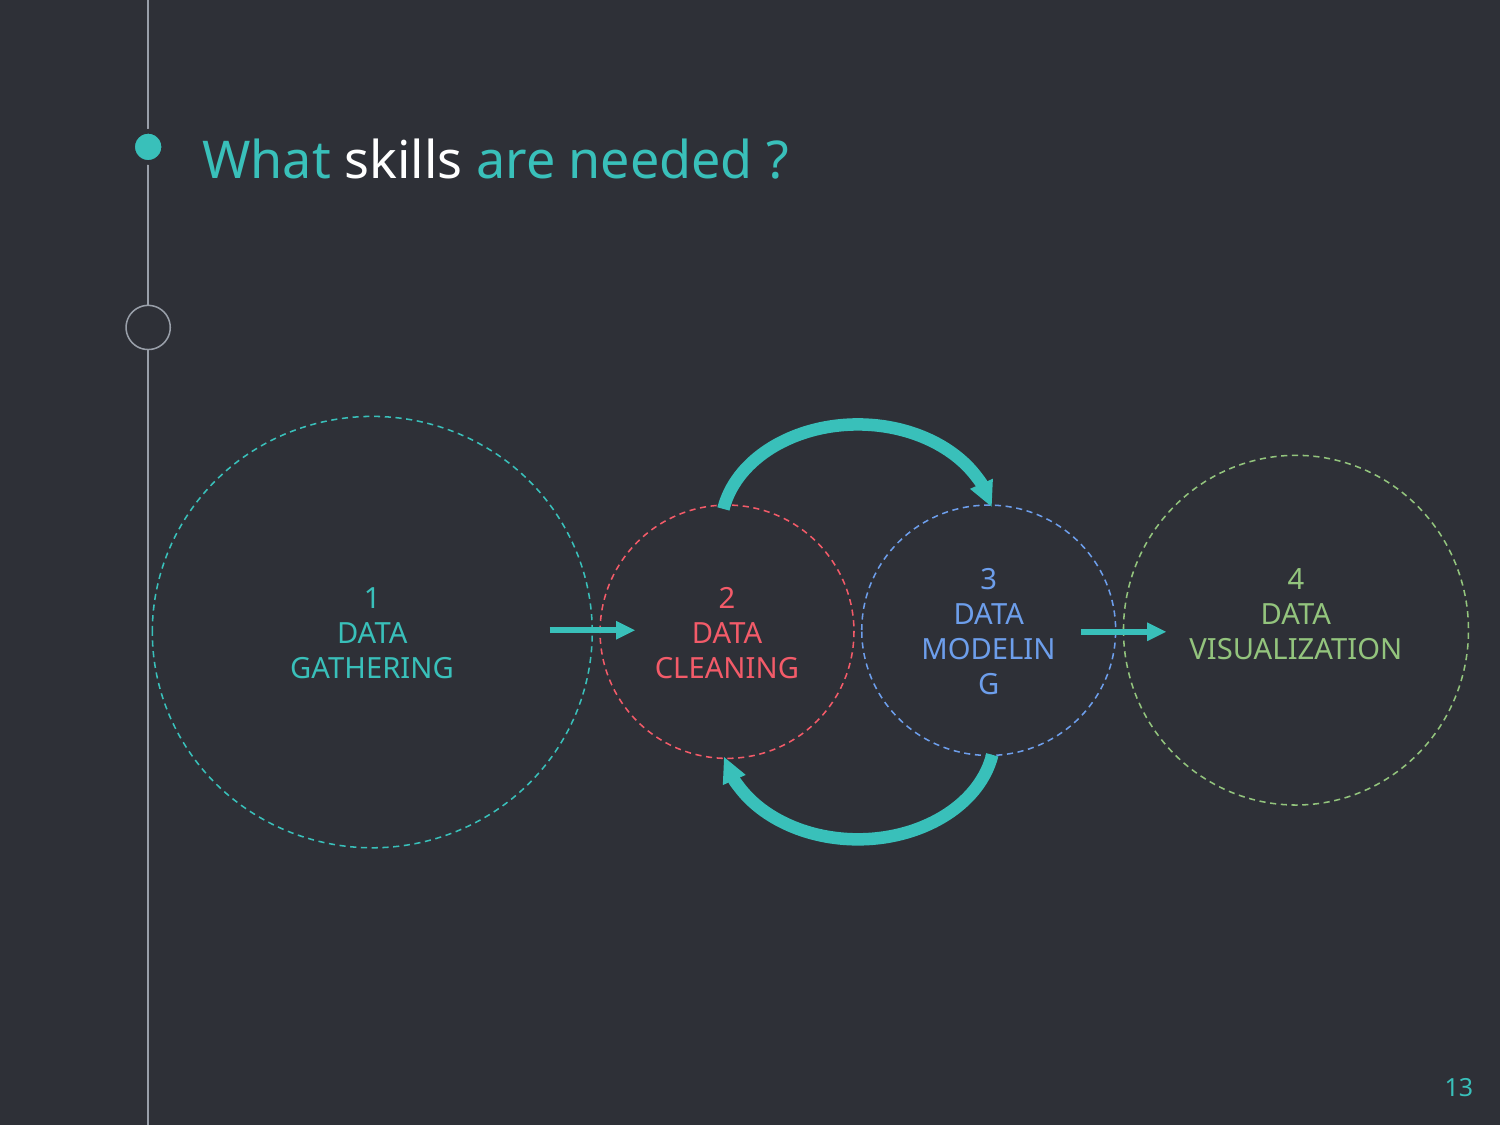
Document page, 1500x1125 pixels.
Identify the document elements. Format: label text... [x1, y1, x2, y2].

text_box [723, 424, 993, 529]
text_box 4 DATA VISUALIZATION [1123, 455, 1469, 806]
text_box 2 DATA CLEANING [600, 505, 854, 759]
text_box 3 DATA MODELING [861, 505, 1116, 756]
slide_number 13 [1398, 1056, 1489, 1125]
text_box 1 DATA GATHERING [152, 416, 593, 848]
title What skills are needed ? [187, 121, 1339, 249]
text_box [722, 735, 993, 840]
